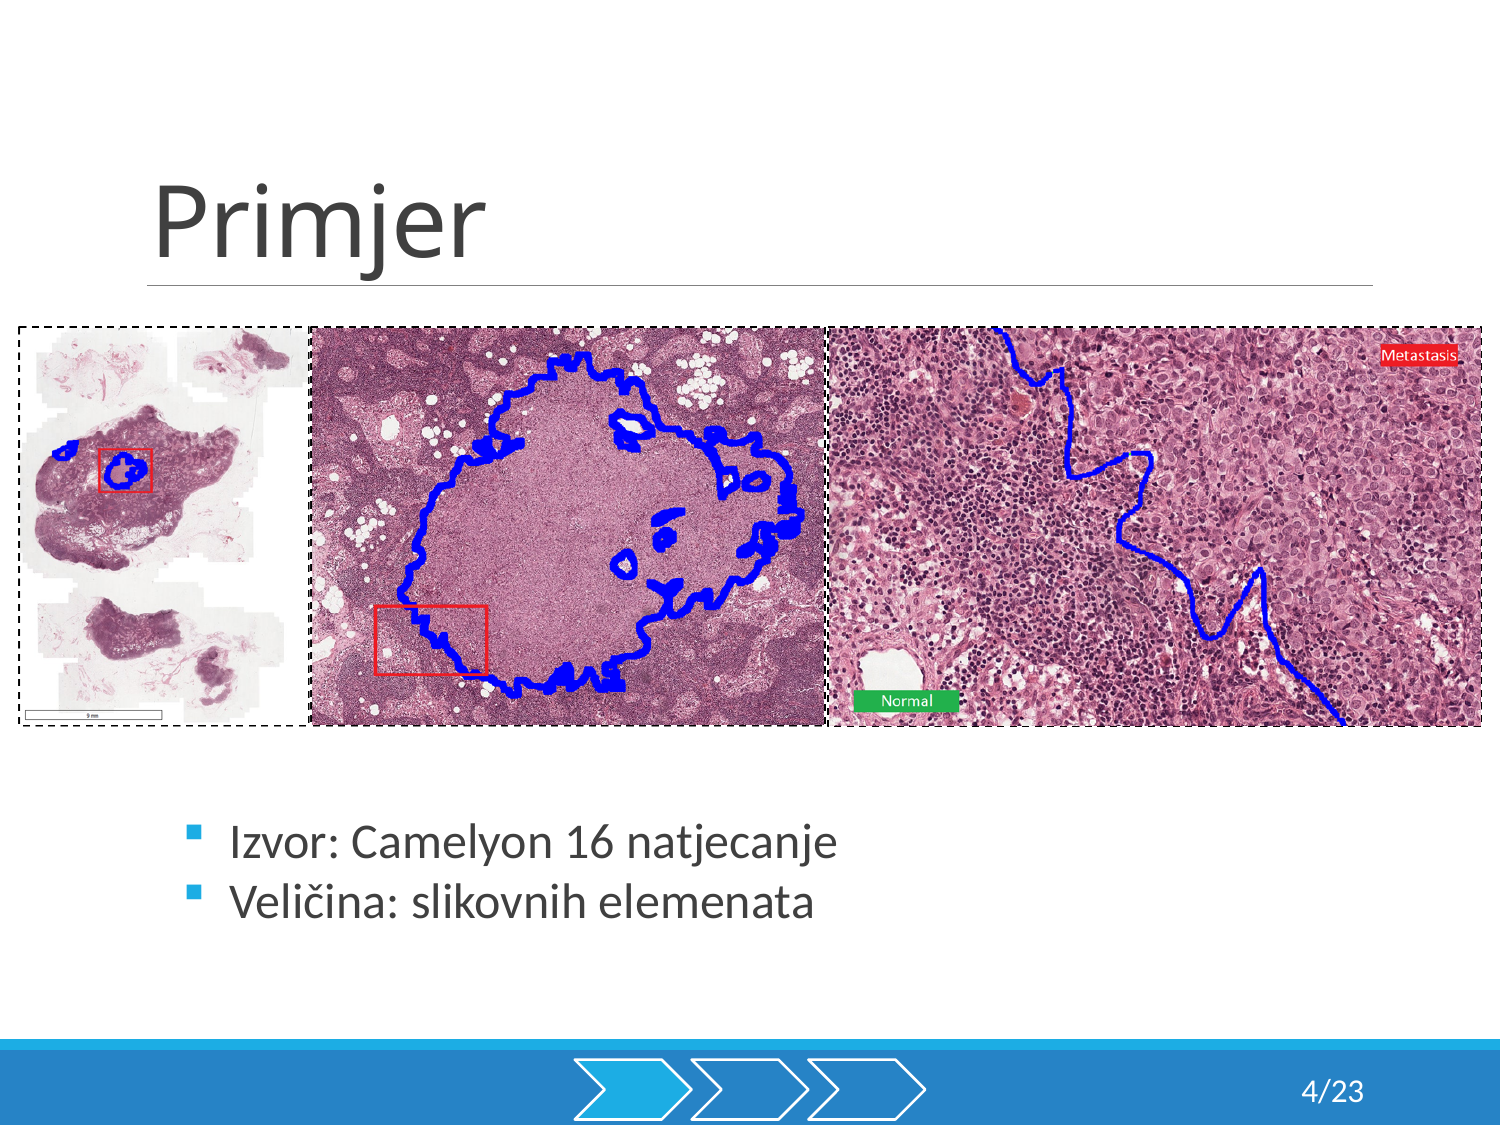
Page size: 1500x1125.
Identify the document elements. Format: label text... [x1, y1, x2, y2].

slide_number 4/23 [1218, 1059, 1380, 1120]
title Primjer [135, 47, 1373, 285]
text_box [574, 1059, 926, 1120]
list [17, 326, 1482, 728]
